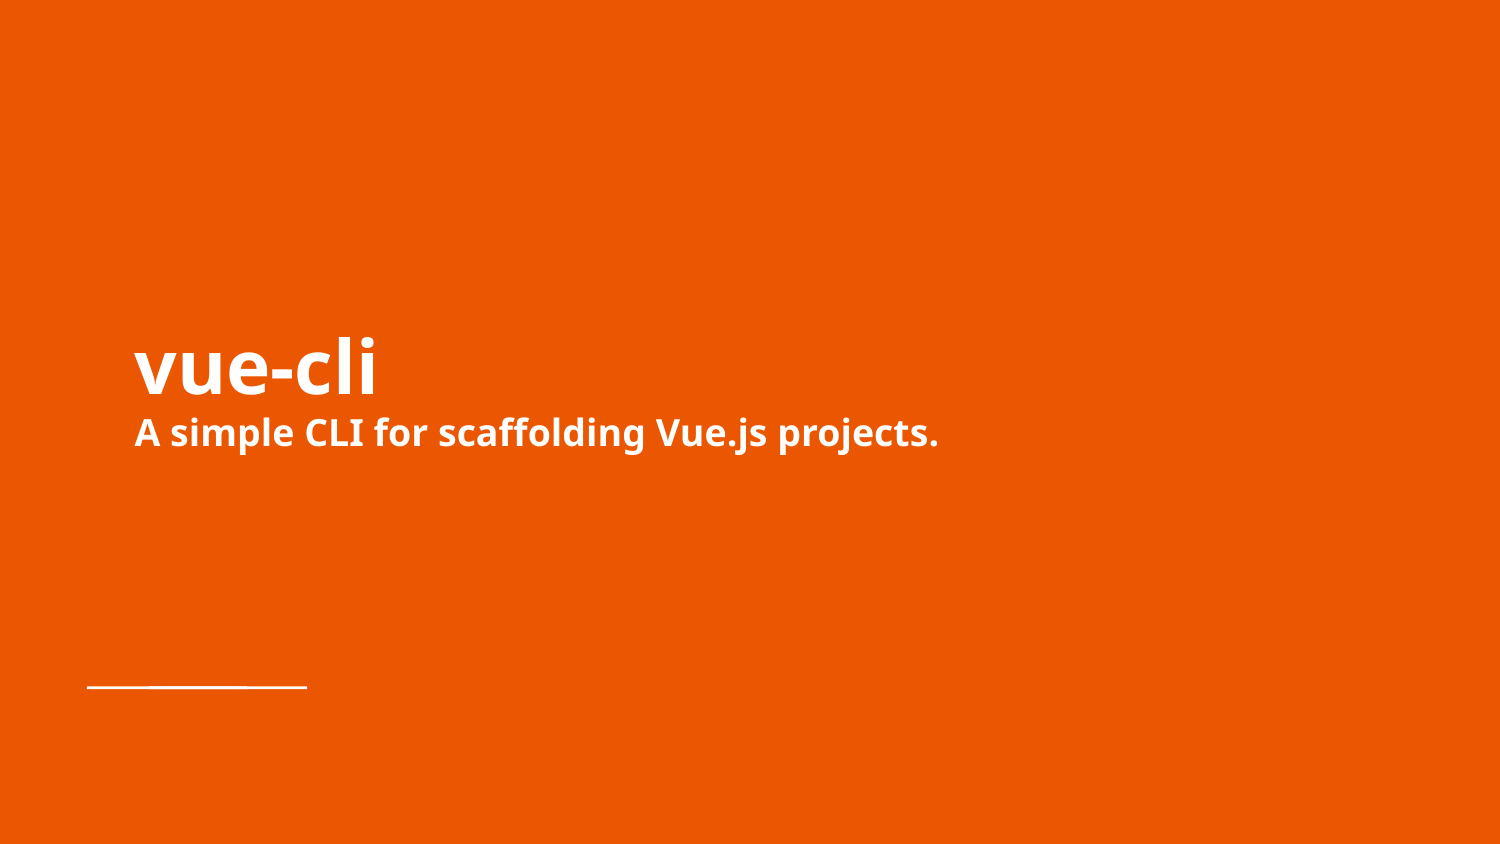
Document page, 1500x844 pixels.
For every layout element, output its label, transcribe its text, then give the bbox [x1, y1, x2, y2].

title vue-cli A simple CLI for scaffolding Vue.js projects. [119, 141, 1272, 632]
